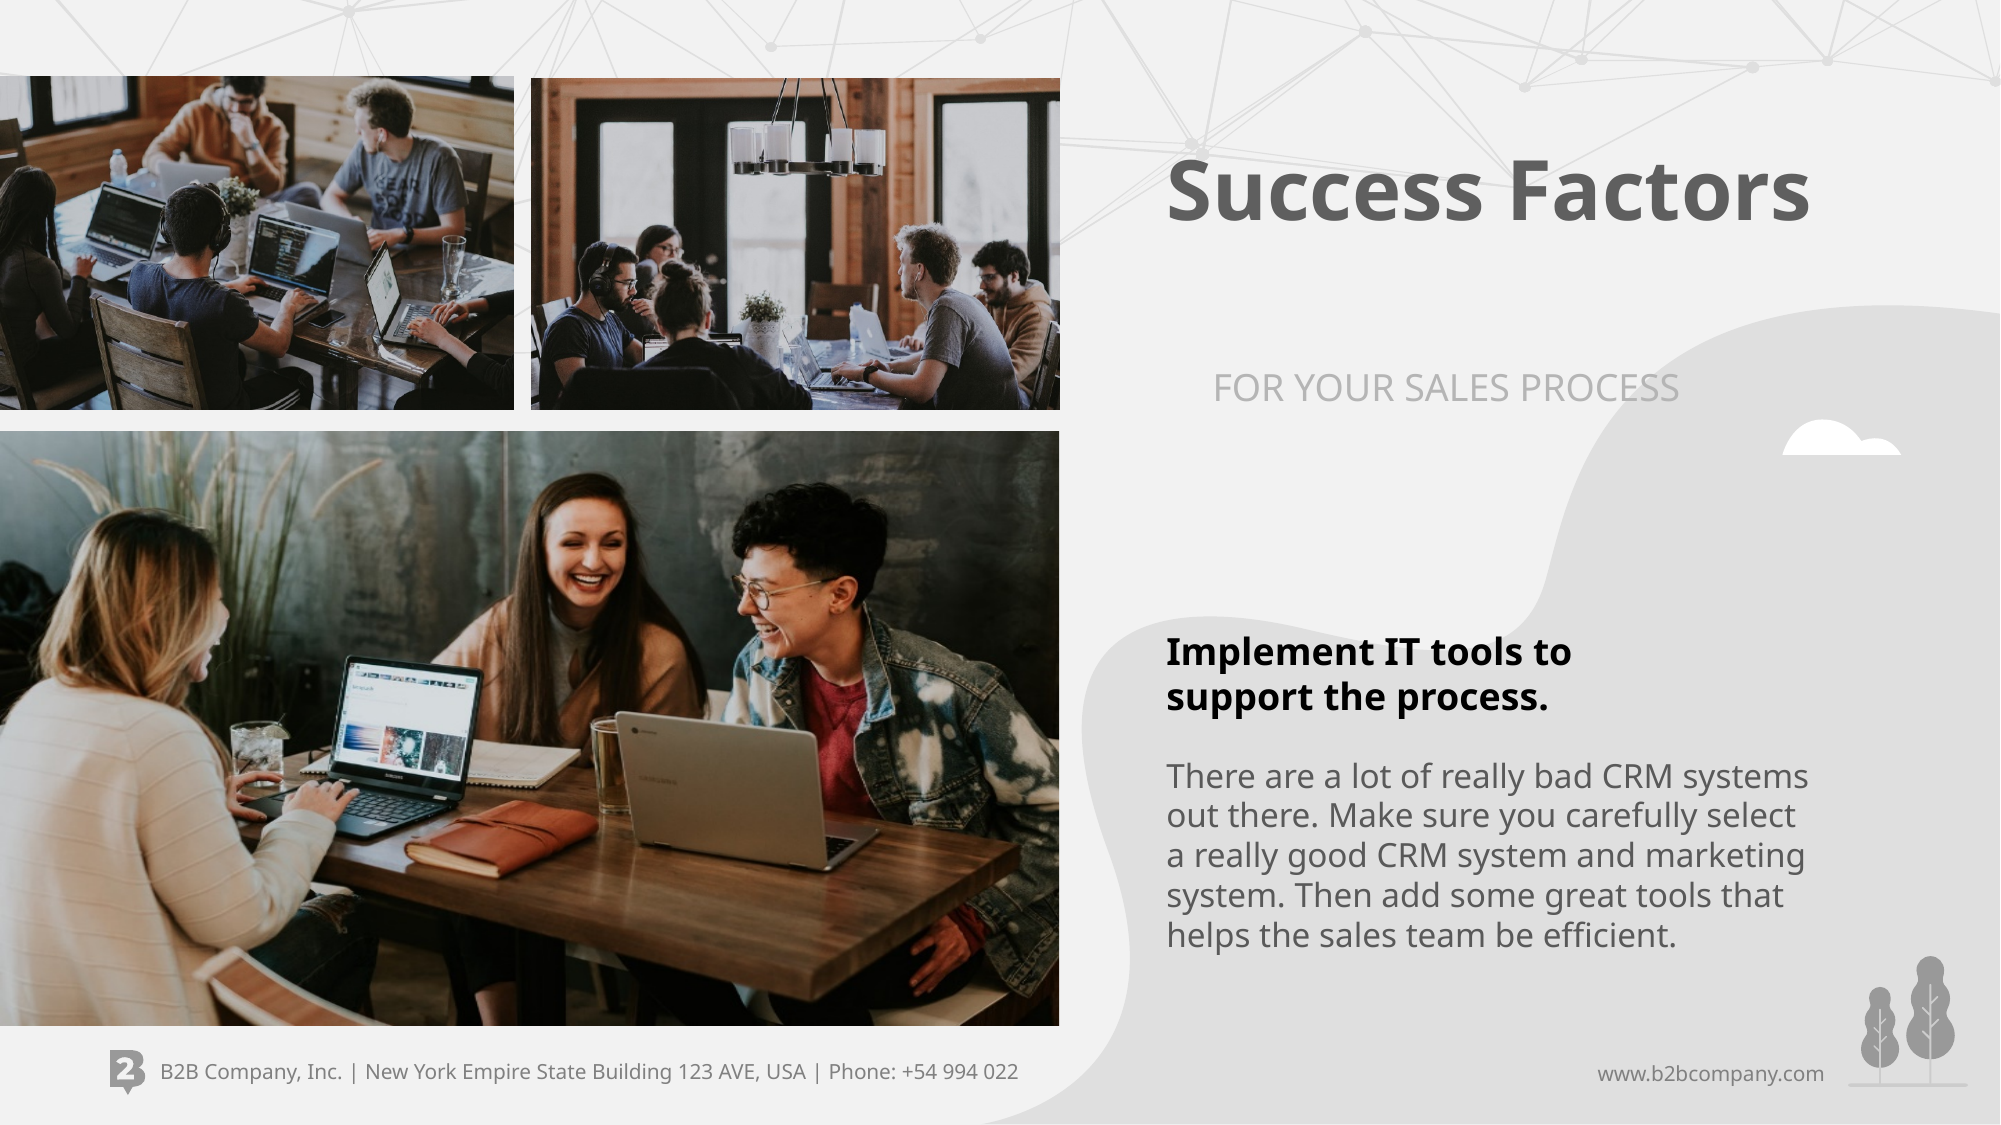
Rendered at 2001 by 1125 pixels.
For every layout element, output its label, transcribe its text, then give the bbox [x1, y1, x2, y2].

title Success Factors [1151, 129, 1868, 347]
text_box Implement IT tools to support the process. [1151, 620, 1715, 726]
text_box FOR YOUR SALES PROCESS [1197, 334, 1696, 417]
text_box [0, 76, 1060, 1026]
footer B2B Company, Inc. | New York Empire State Building 123 AVE, USA | Phone: +54 994 022 [145, 1042, 1130, 1103]
text_box There are a lot of really bad CRM systems out there. Make sure you carefully select a really good CRM system and marketing system. Then add some great tools that helps the sales team be efficient. [1151, 747, 1829, 962]
